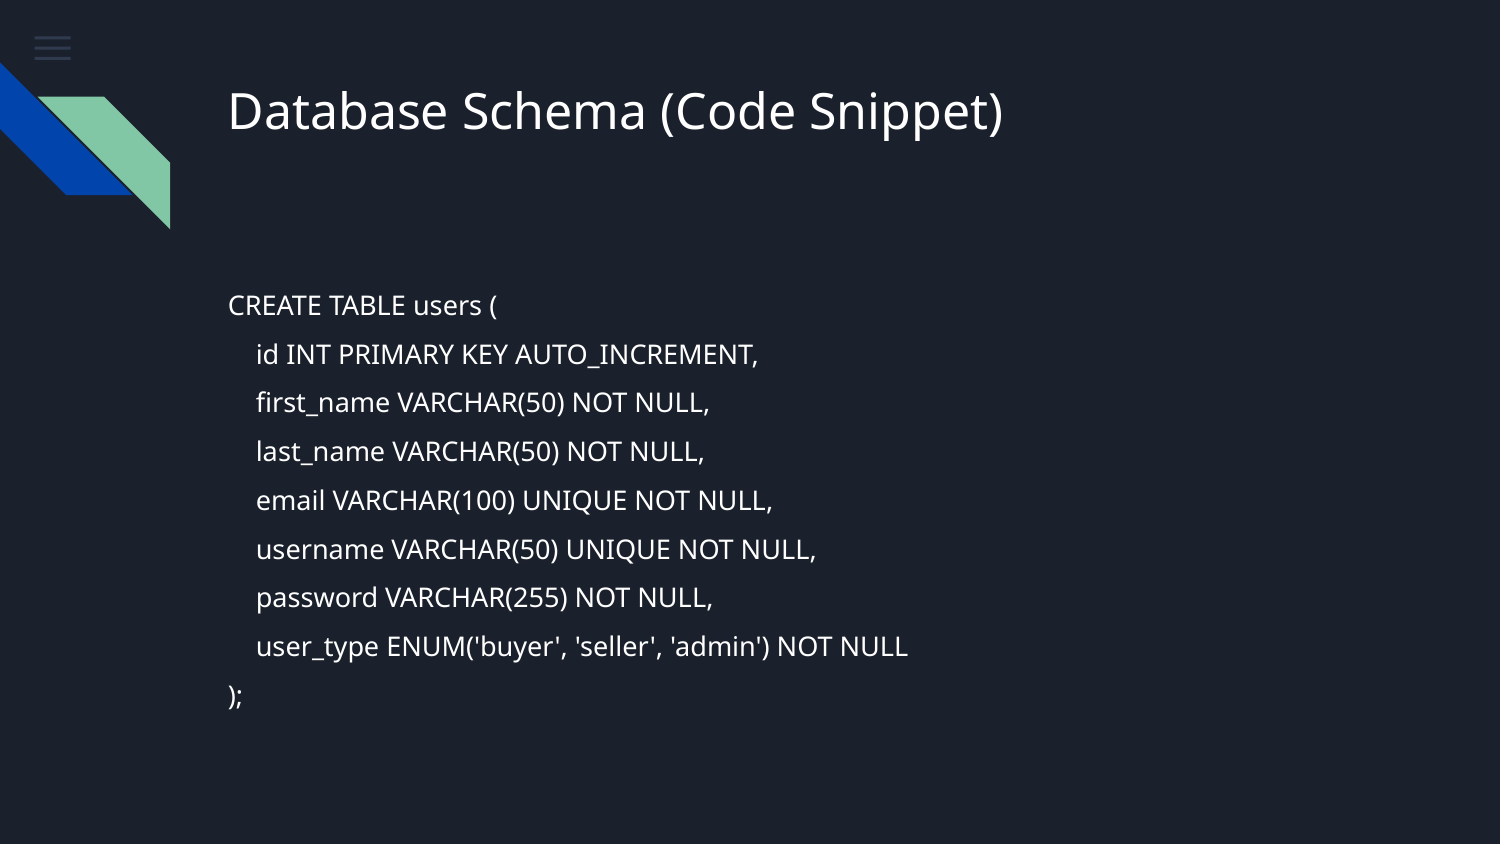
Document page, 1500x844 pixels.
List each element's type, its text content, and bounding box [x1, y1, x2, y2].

list CREATE TABLE users ( id INT PRIMARY KEY AUTO_INCREMENT, first_name VARCHAR(50) NOT NULL, last_name VARCHAR(50) NOT NULL, email VARCHAR(100) UNIQUE NOT NULL, username VARCHAR(50) UNIQUE NOT NULL, password VARCHAR(255) NOT NULL, user_type ENUM('buyer', 'seller', 'admin') NOT NULL ); [212, 257, 1368, 735]
title Database Schema (Code Snippet) [212, 64, 1368, 215]
